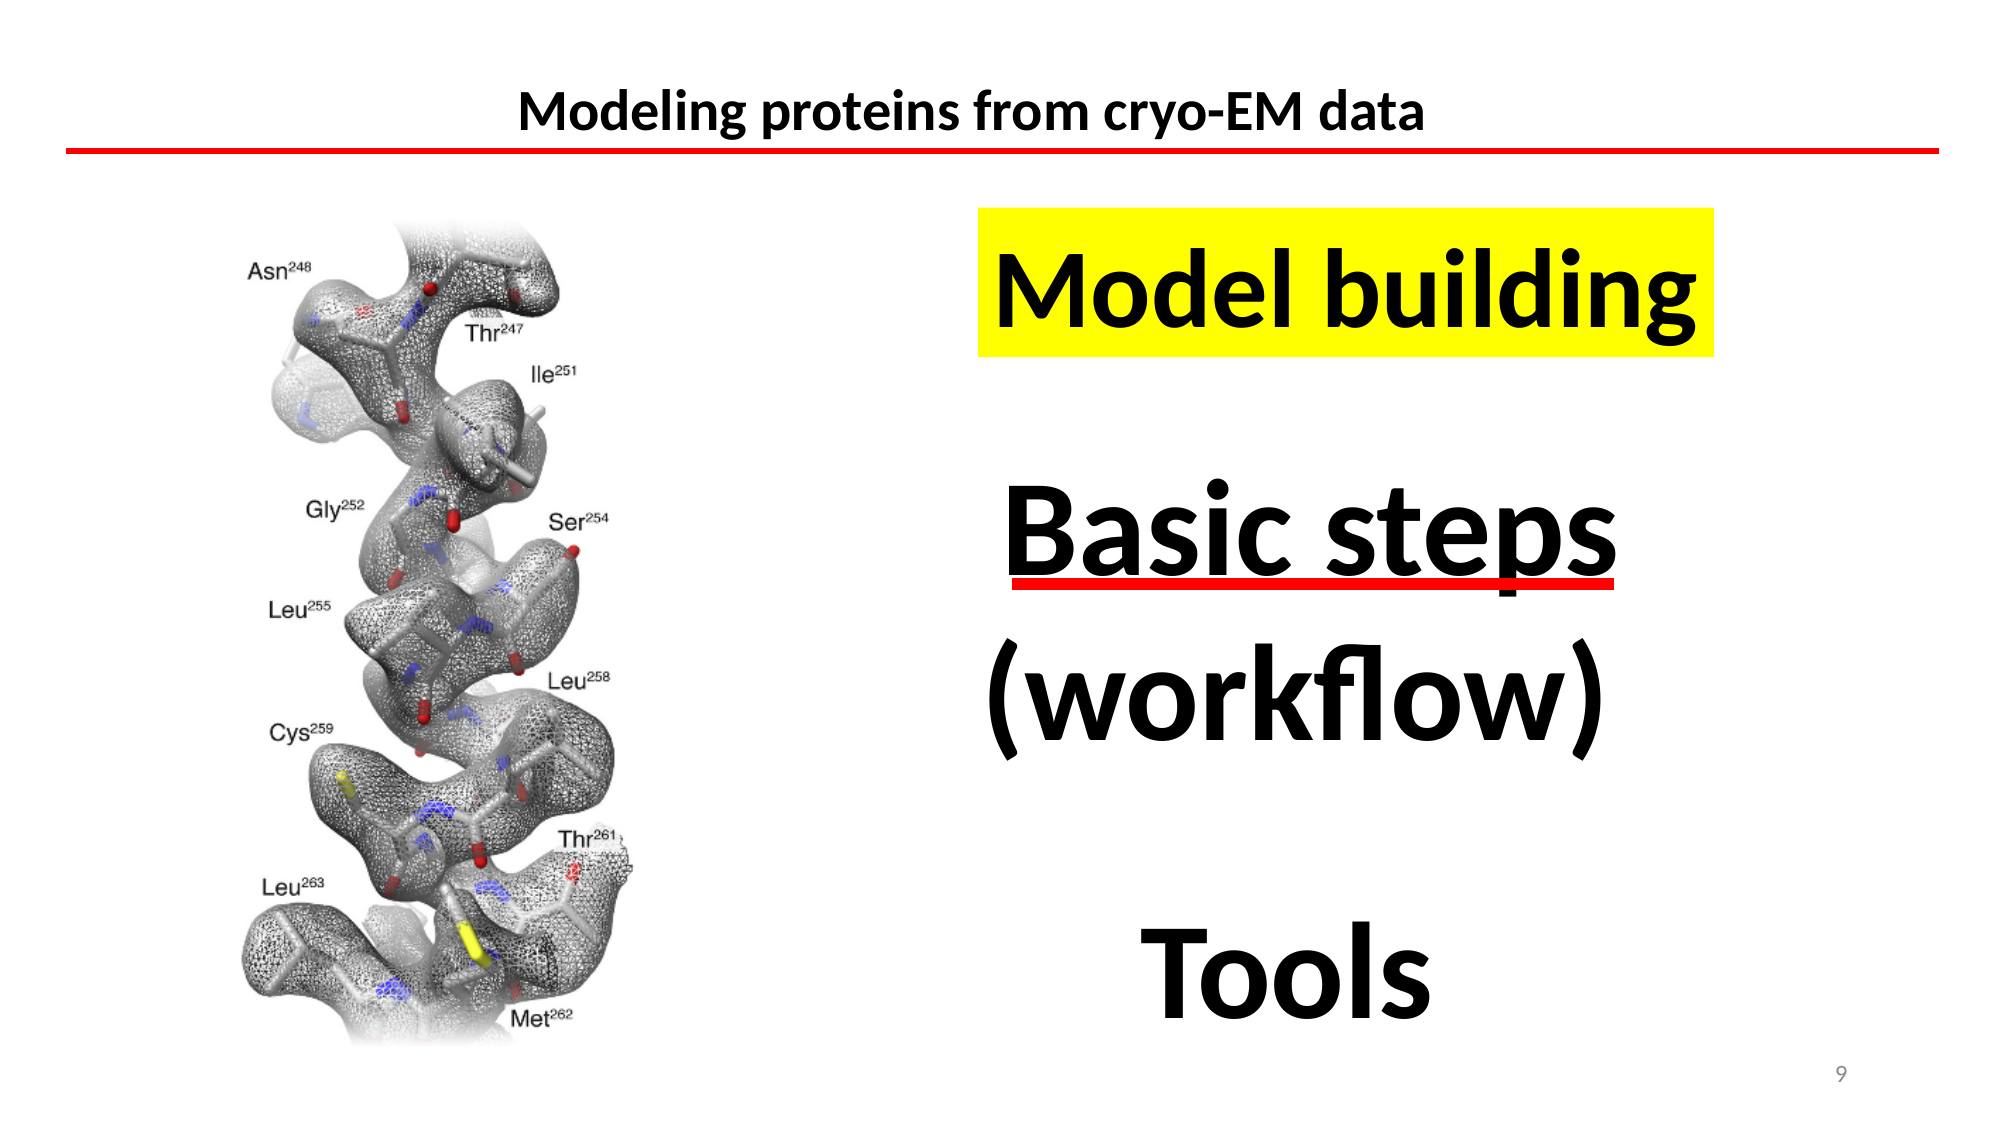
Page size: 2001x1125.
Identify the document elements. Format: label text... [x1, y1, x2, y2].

text_box Model building [978, 207, 1715, 358]
text_box Modeling proteins from cryo-EM data [502, 65, 1503, 150]
text_box Tools [1126, 873, 1567, 1054]
picture [239, 219, 640, 1061]
text_box Basic steps (workflow) [875, 430, 1747, 776]
slide_number 9 [1412, 1042, 1863, 1103]
